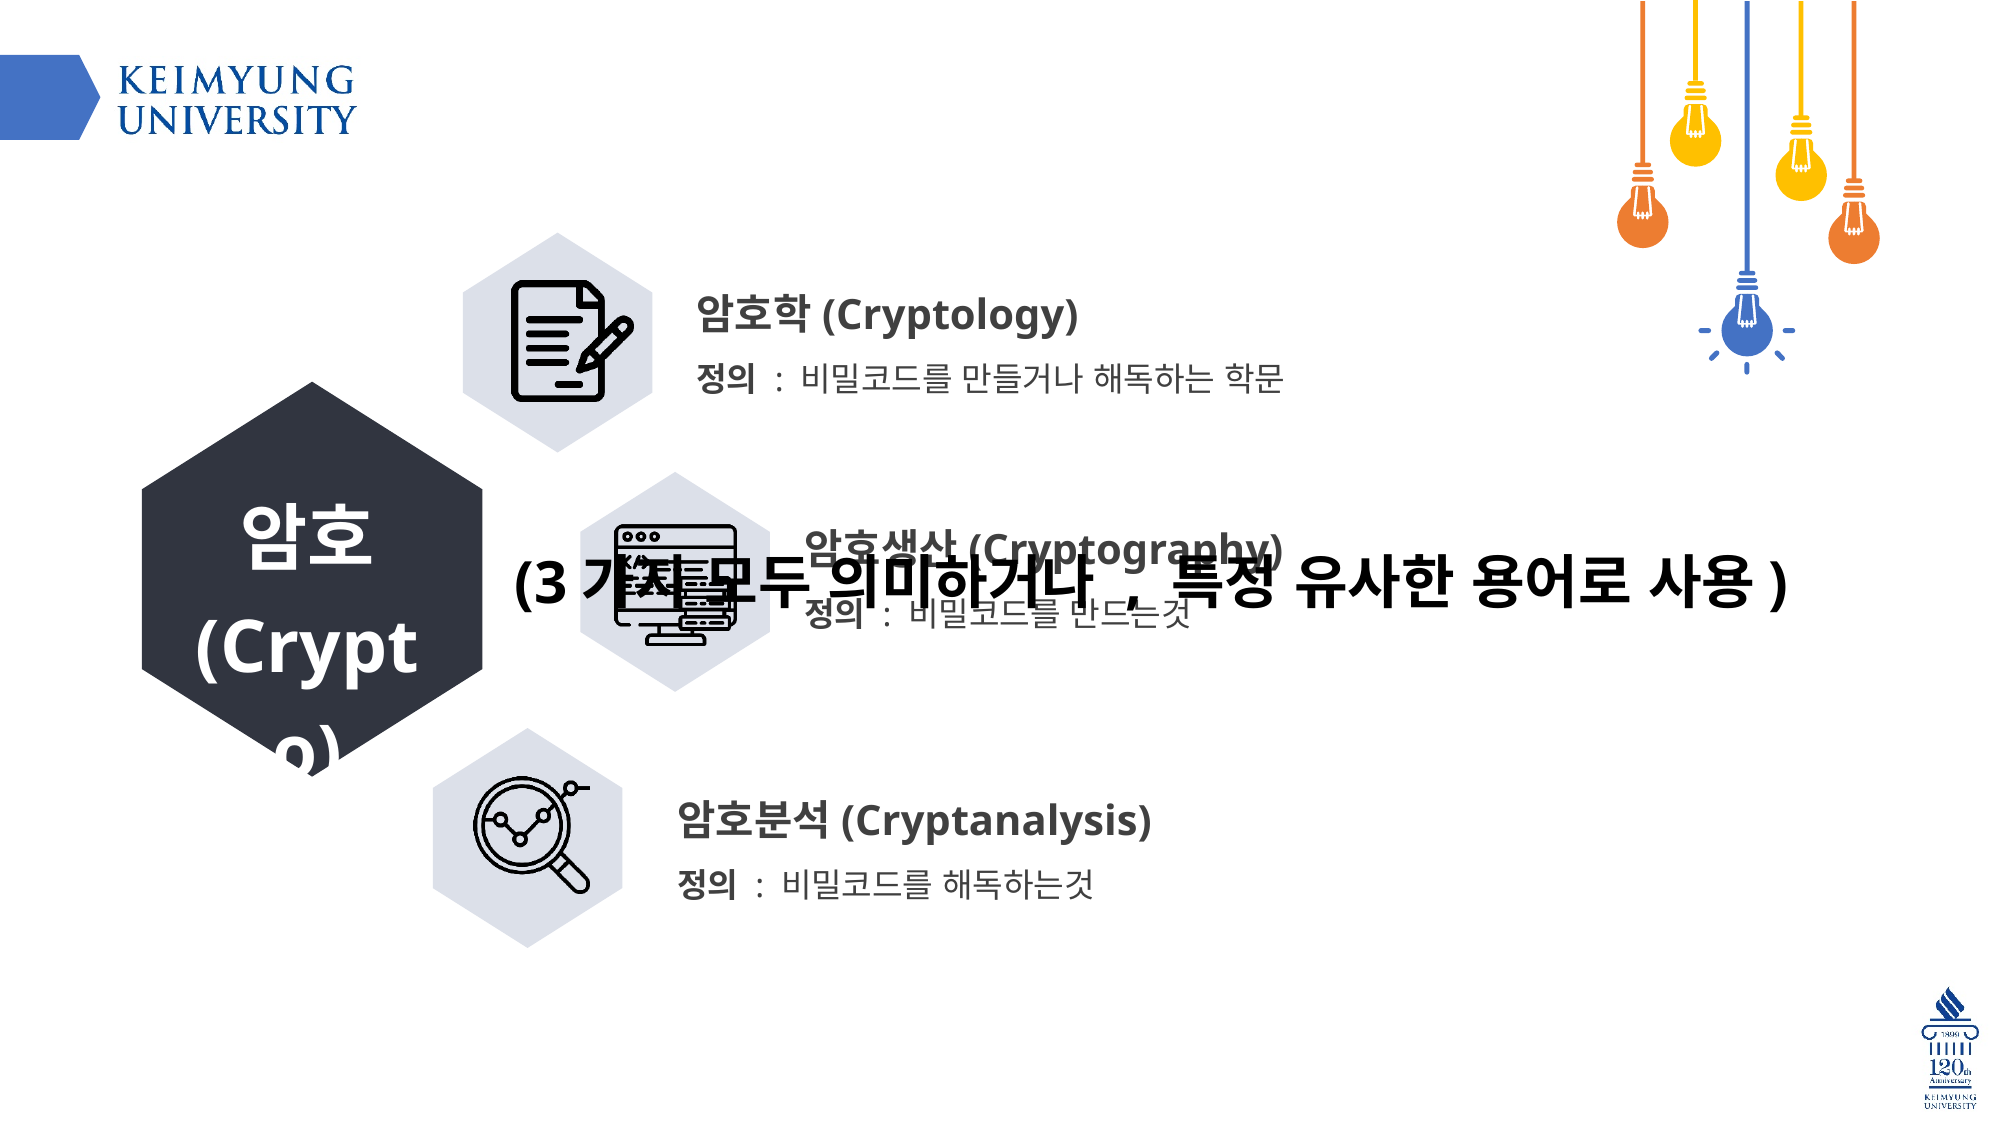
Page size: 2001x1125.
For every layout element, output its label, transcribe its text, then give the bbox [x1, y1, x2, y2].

text_box (3가지 모두 의미하거나 , 특정 유사한 용어로 사용) [499, 537, 580, 623]
picture [1900, 969, 2000, 1125]
text_box (3가지 모두 의미하거나 , 특정 유사한 용어로 사용) [1420, 537, 1989, 623]
picture [107, 56, 367, 143]
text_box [1617, 0, 1880, 375]
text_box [432, 727, 1217, 948]
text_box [462, 232, 1660, 453]
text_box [141, 381, 483, 777]
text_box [580, 471, 1420, 692]
